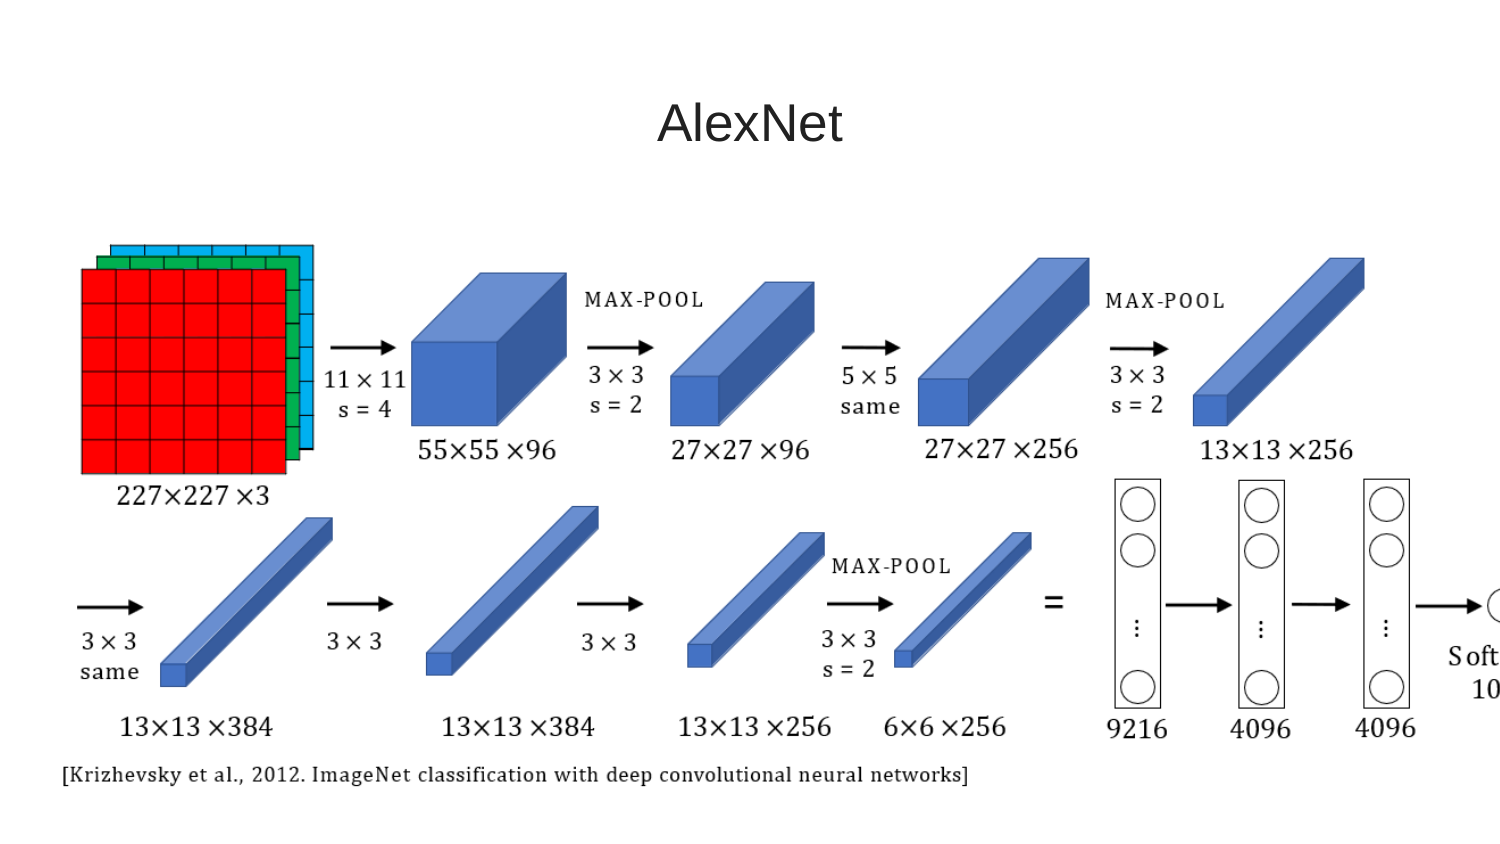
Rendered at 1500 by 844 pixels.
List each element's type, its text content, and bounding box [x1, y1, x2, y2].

picture [59, 235, 1500, 793]
title AlexNet [51, 72, 1449, 167]
